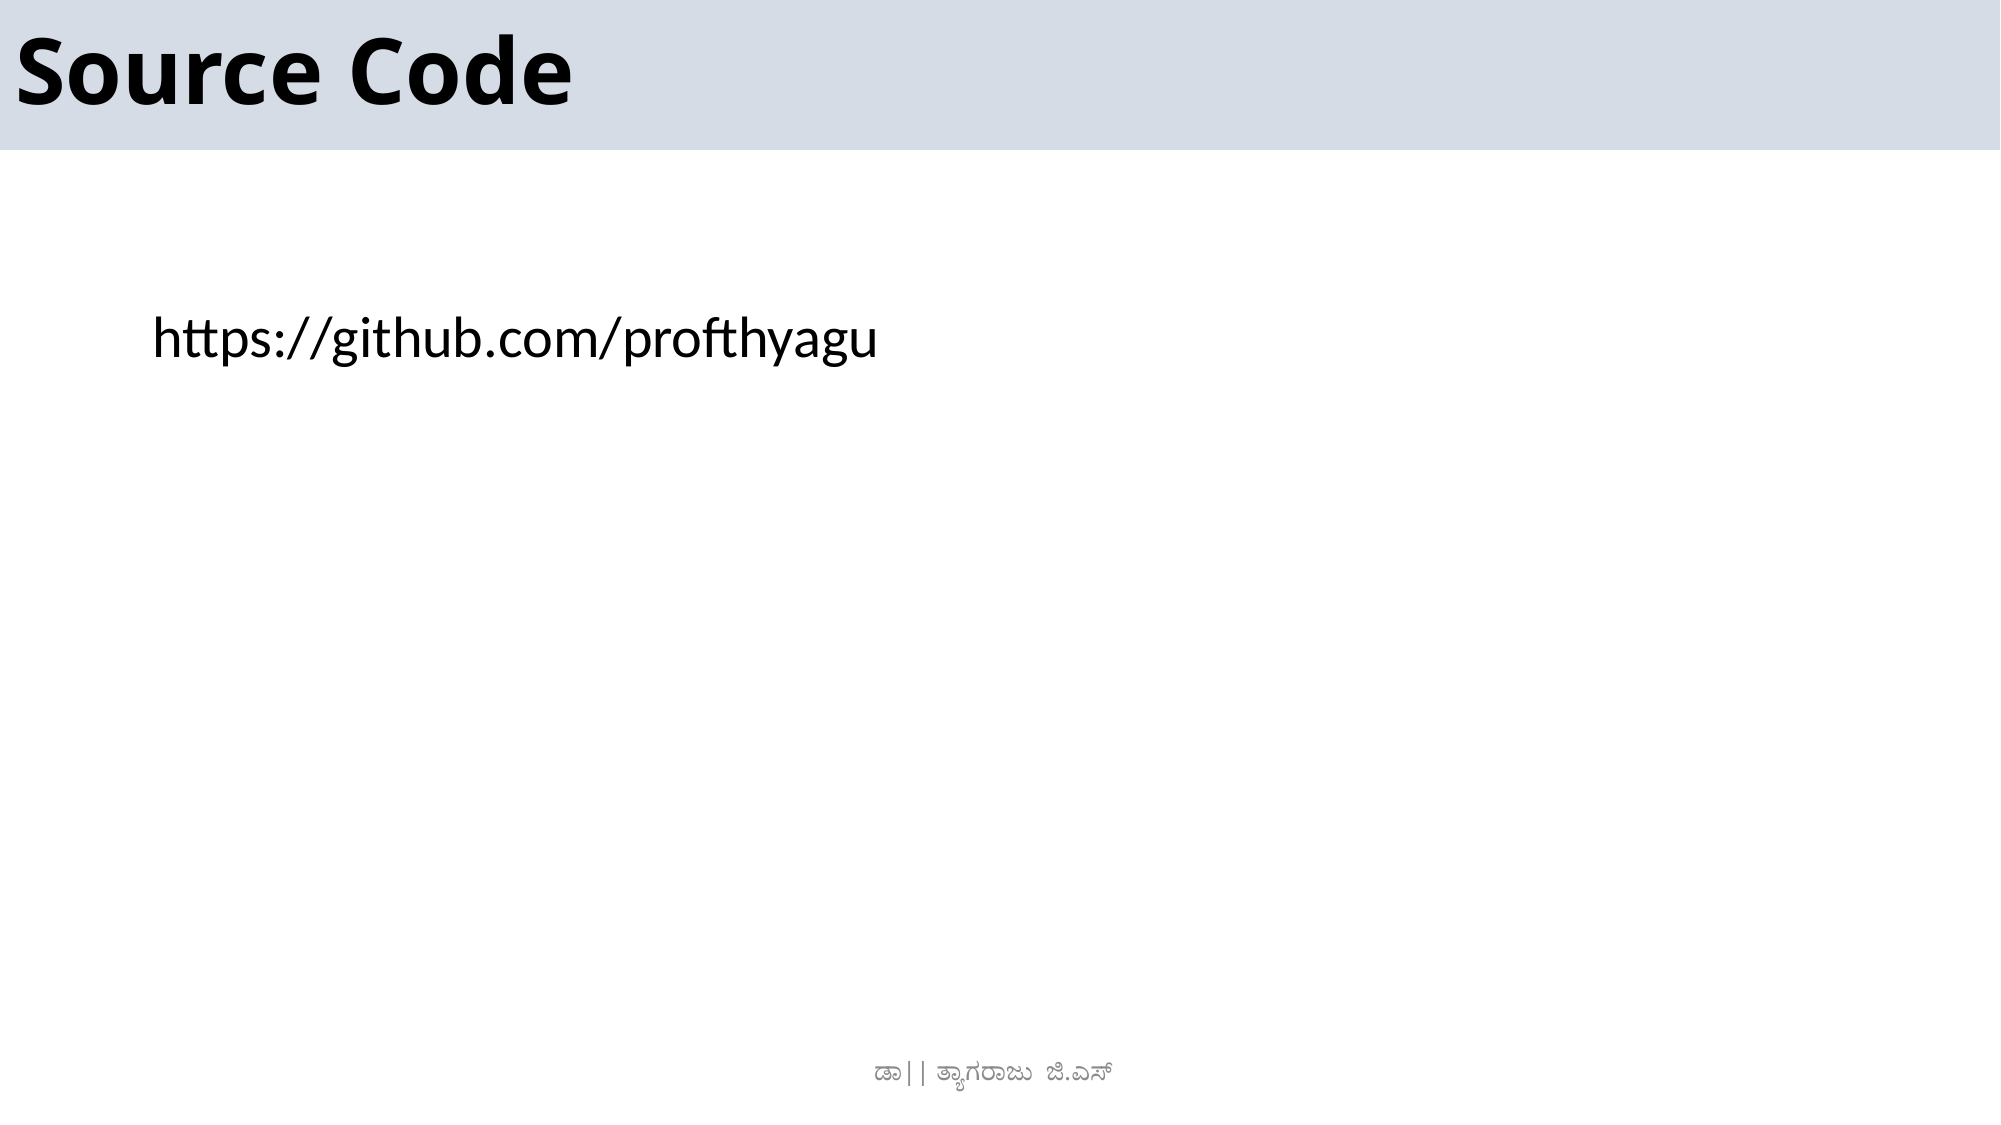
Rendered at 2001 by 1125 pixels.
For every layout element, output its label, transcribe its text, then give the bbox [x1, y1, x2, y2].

list https://github.com/profthyagu [137, 299, 1863, 1014]
footer ಡಾ|| ತ್ಯಾಗರಾಜು ಜಿ.ಎಸ್ [662, 1042, 1338, 1103]
title Source Code [0, 0, 2000, 150]
